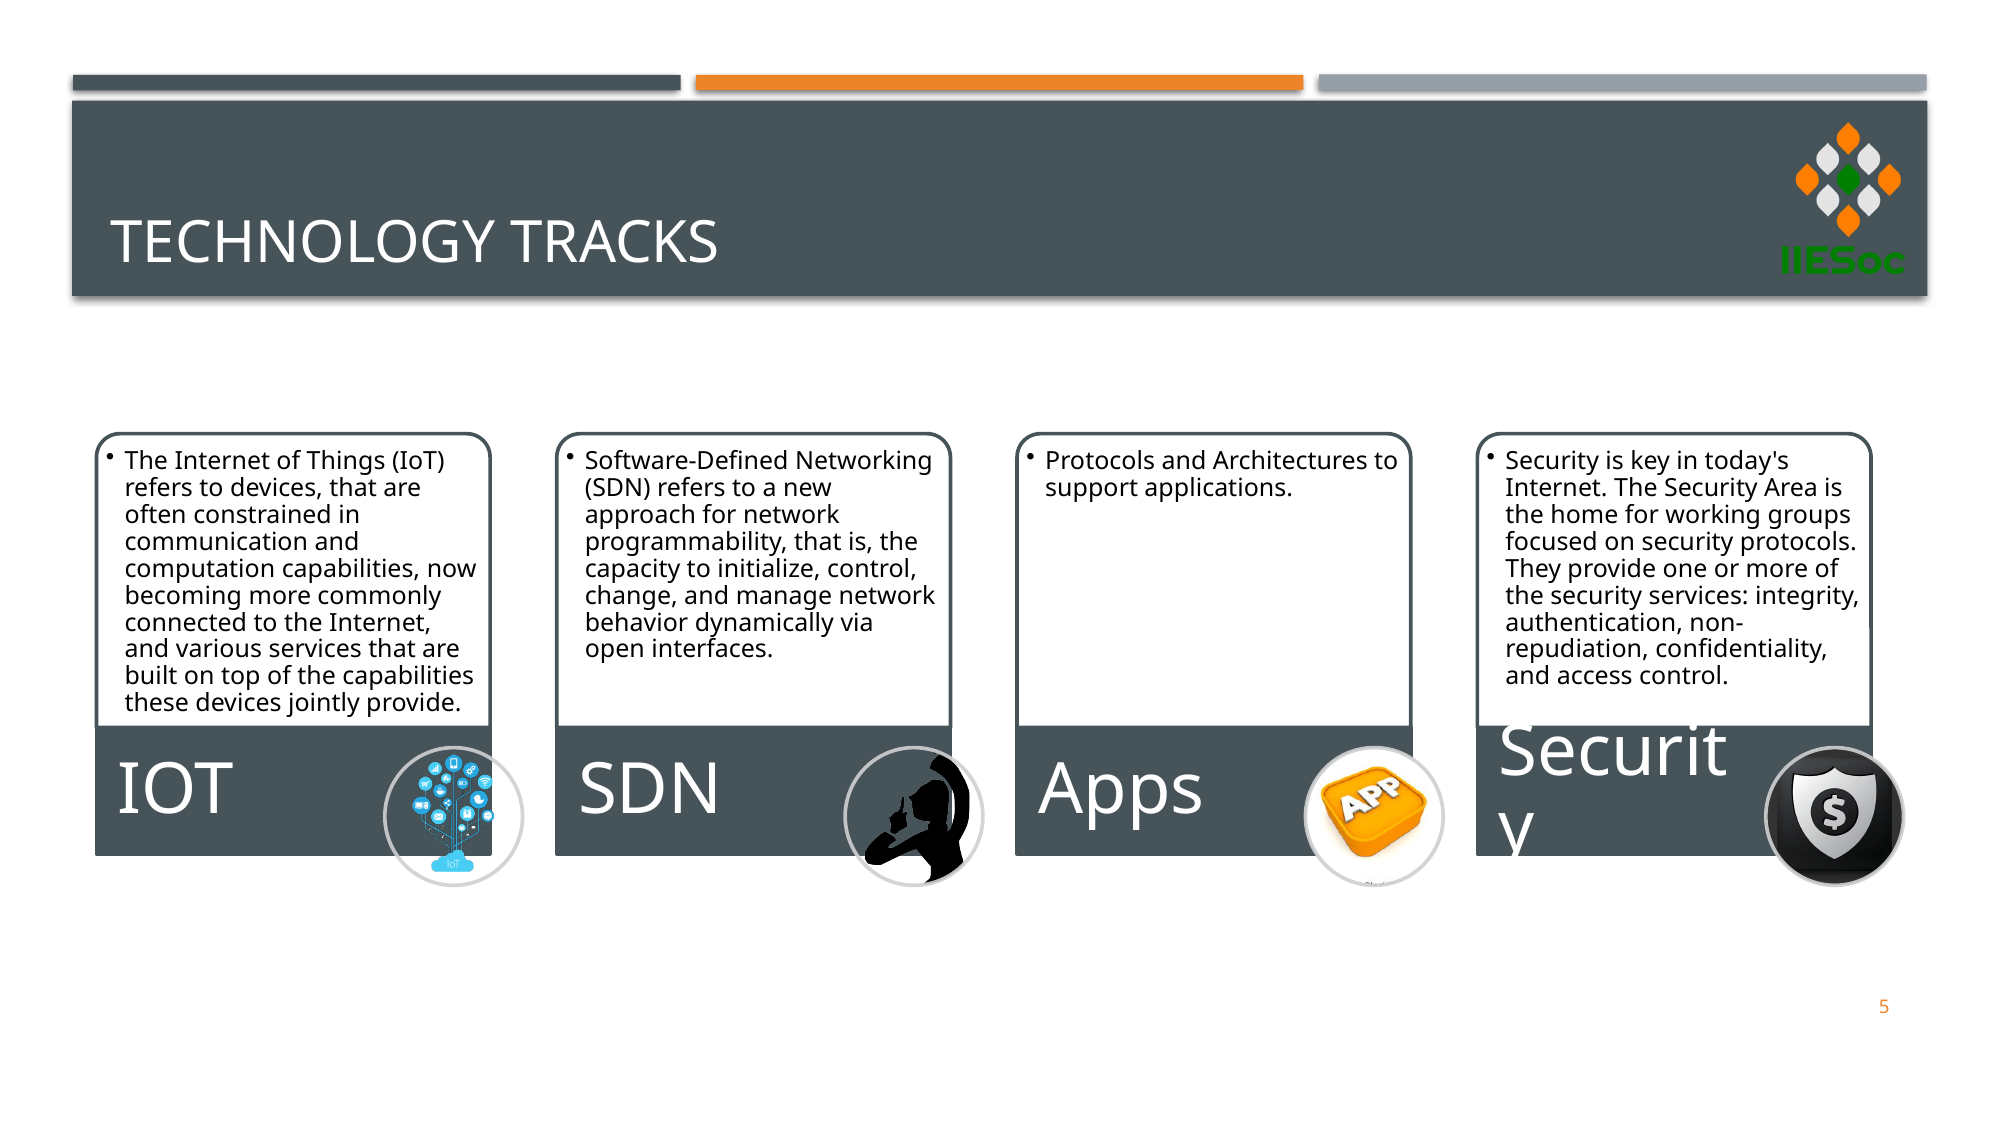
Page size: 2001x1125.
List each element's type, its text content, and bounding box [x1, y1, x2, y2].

slide_number 5 [1732, 977, 1905, 1037]
title Technology Tracks [95, 115, 1905, 282]
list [94, 357, 1906, 962]
picture [1781, 122, 1906, 275]
